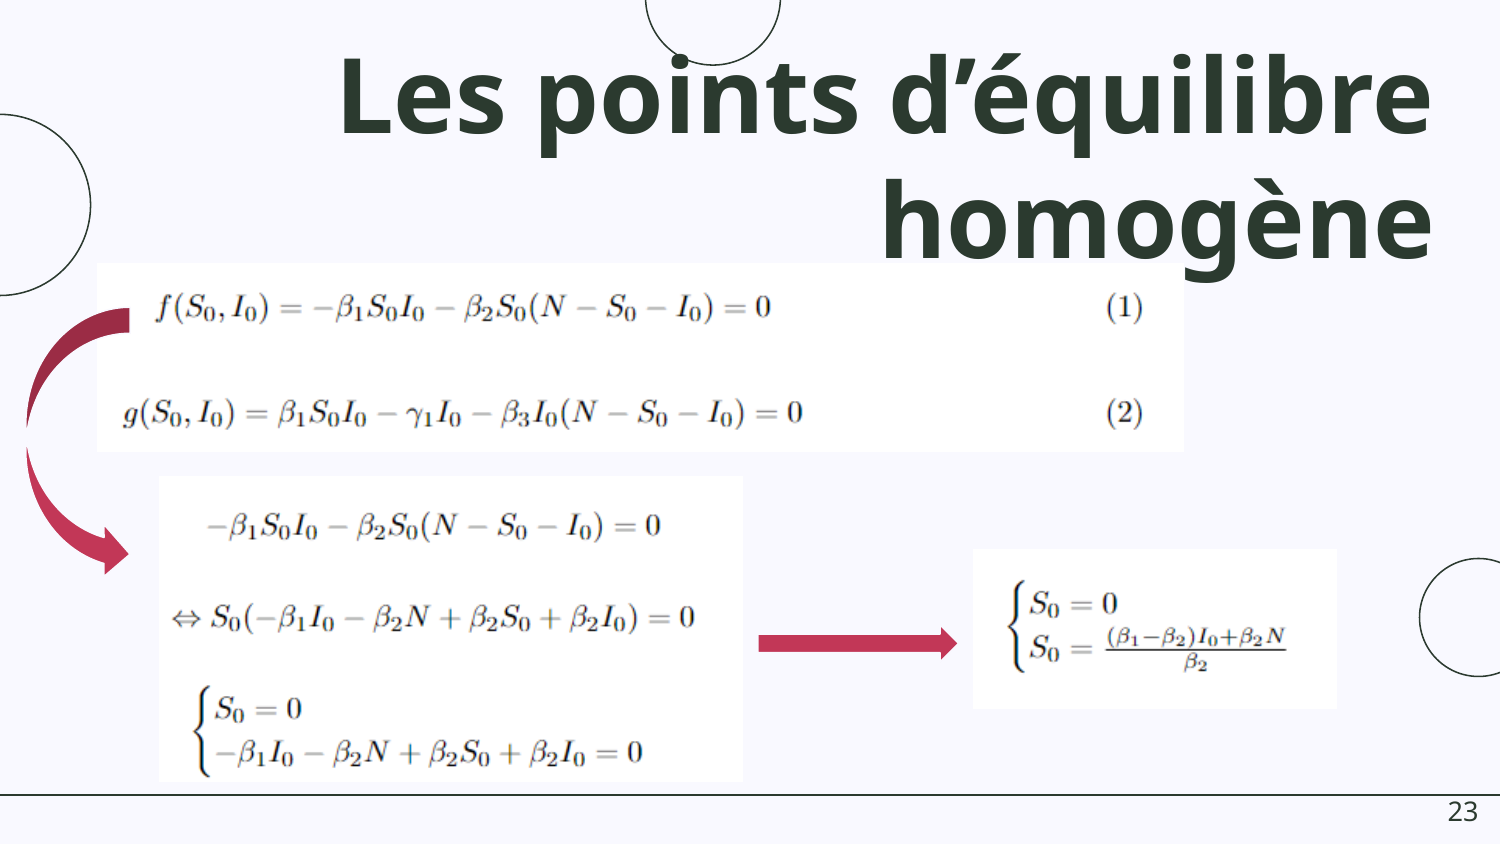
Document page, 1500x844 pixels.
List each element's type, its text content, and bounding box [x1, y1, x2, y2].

picture [97, 263, 1185, 452]
picture [158, 476, 743, 782]
text_box [757, 624, 959, 663]
text_box [25, 315, 131, 577]
picture [973, 549, 1337, 709]
slide_number ‹#› [1403, 779, 1494, 844]
title Les points d’équilibre homogène [231, 107, 1451, 202]
